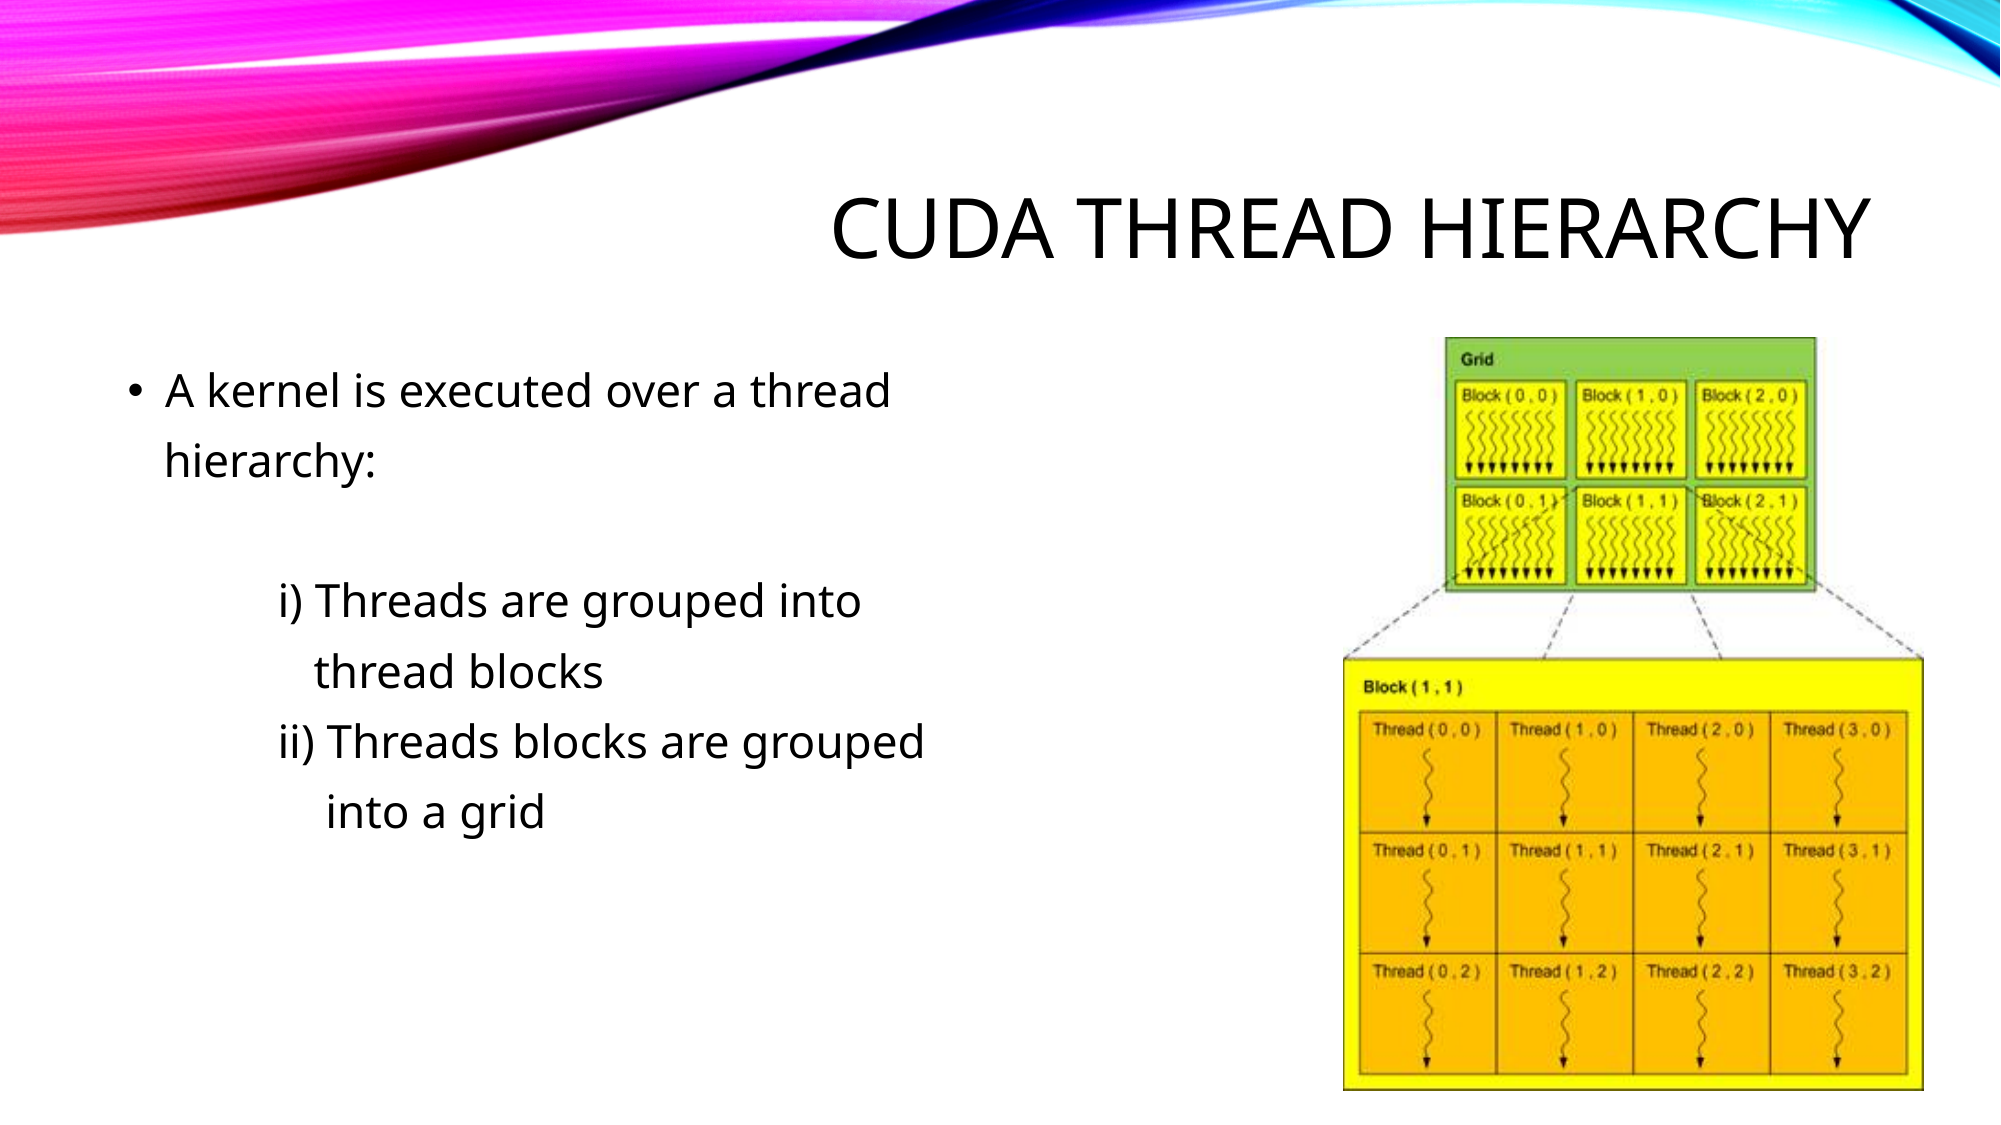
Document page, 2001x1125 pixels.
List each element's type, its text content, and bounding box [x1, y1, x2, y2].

picture [1910, 0, 2000, 45]
title CUDA THREAD HIERARCHY [474, 125, 1888, 338]
picture [1343, 337, 1924, 1091]
picture [1890, 0, 2000, 75]
list A kernel is executed over a thread hierarchy: i) Threads are grouped into thread blocks ii) Threads blocks are grouped into a grid [112, 360, 1343, 1021]
picture [0, 0, 2000, 237]
